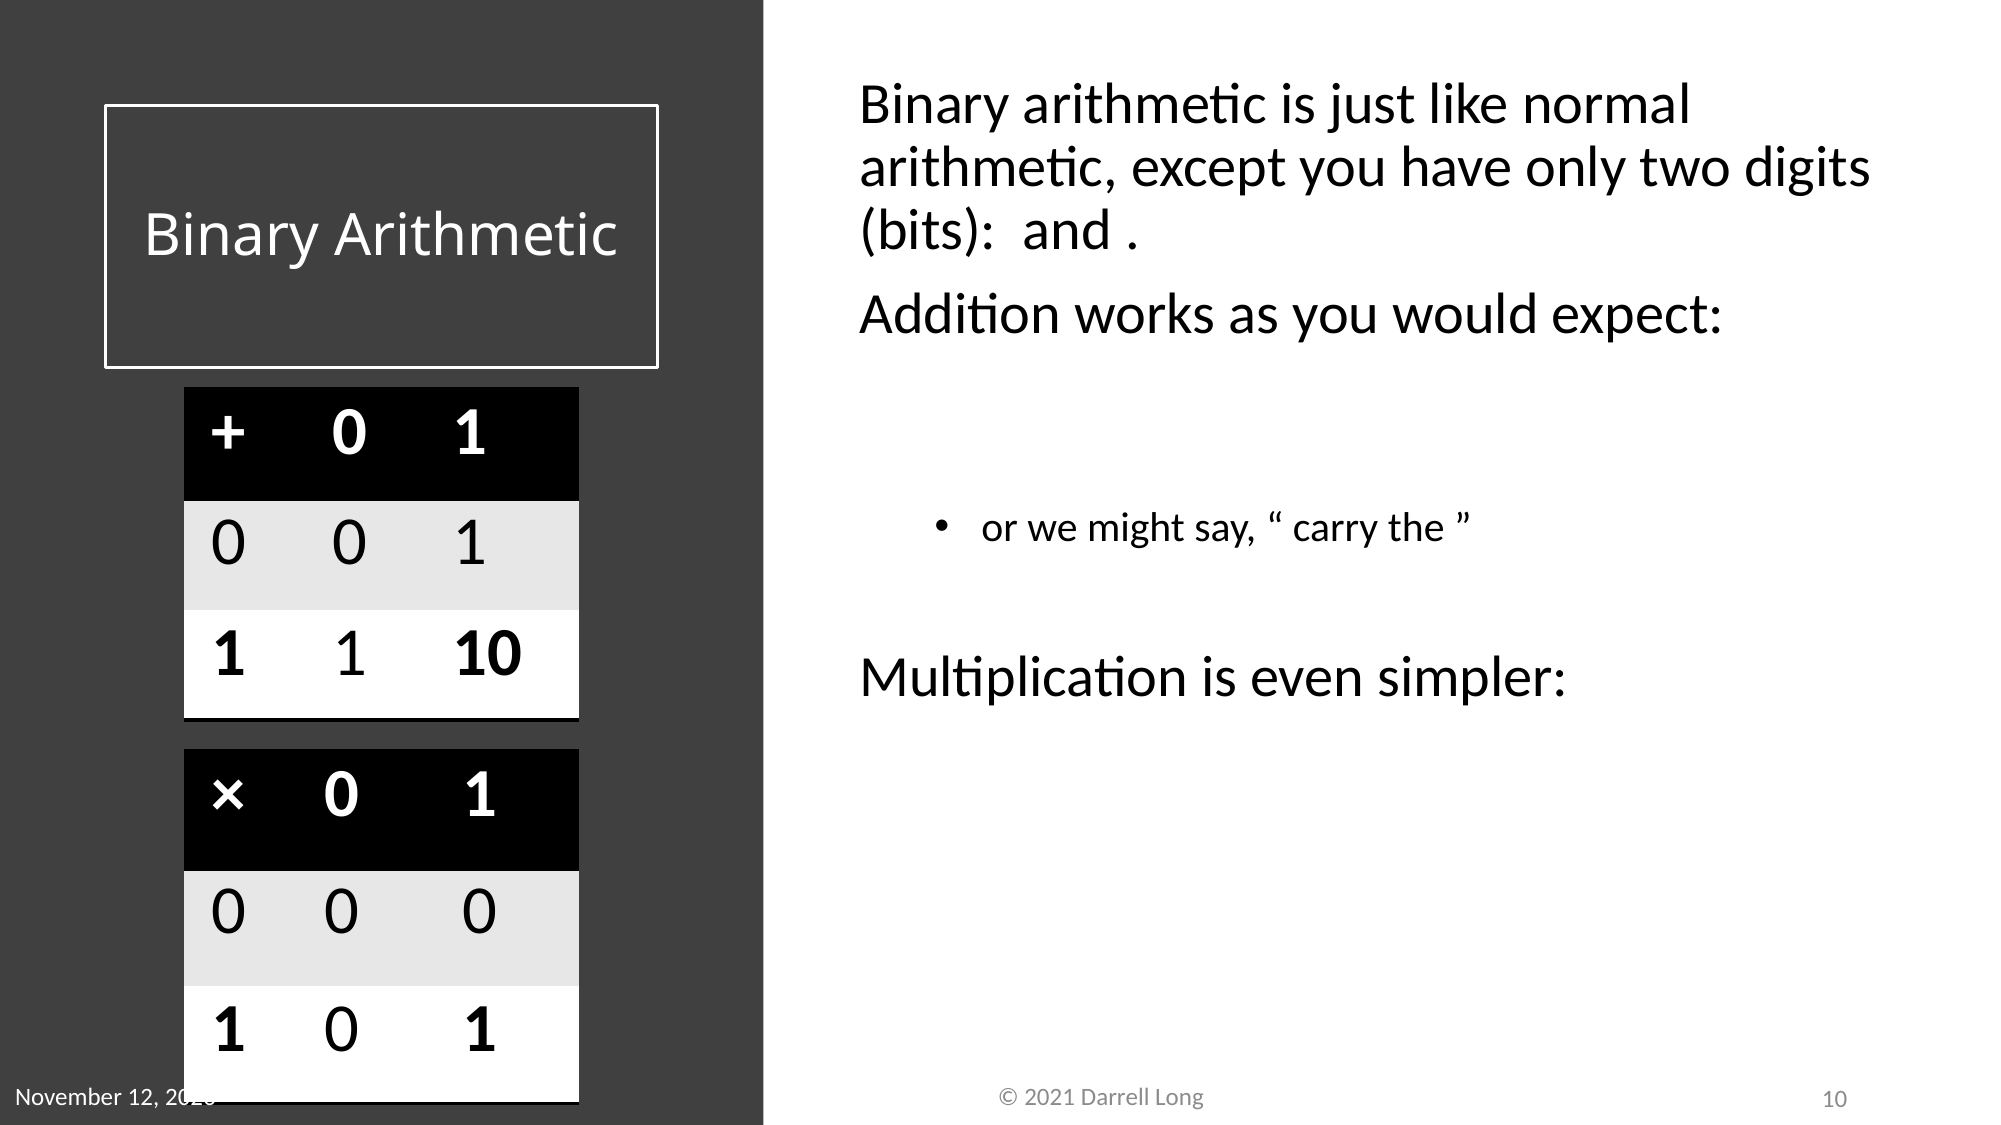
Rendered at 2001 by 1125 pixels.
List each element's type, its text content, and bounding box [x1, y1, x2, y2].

table_header 1 [435, 753, 579, 867]
table_cell 10 [425, 610, 579, 718]
table_cell 0 [305, 501, 425, 610]
table_cell 1 [435, 986, 579, 1102]
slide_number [0, 1065, 450, 1125]
table_cell 0 [297, 871, 435, 986]
table_cell 1 [425, 501, 579, 610]
table_header + [184, 391, 305, 498]
table_cell 1 [184, 986, 297, 1065]
table_header 0 [297, 753, 435, 867]
table_cell 1 [305, 610, 425, 718]
table_header 1 [425, 391, 579, 498]
text_box [0, 0, 764, 1125]
table_cell 1 [184, 610, 305, 718]
table_cell 0 [184, 871, 297, 986]
title Binary Arithmetic [105, 105, 658, 368]
slide_number 10 [1412, 1067, 1863, 1125]
table_header 0 [305, 391, 425, 498]
table_cell 0 [297, 986, 435, 1065]
footer © 2021 Darrell Long [763, 1065, 1439, 1125]
table_cell 0 [435, 871, 579, 986]
table_cell 0 [184, 501, 305, 610]
table_header × [184, 753, 297, 867]
